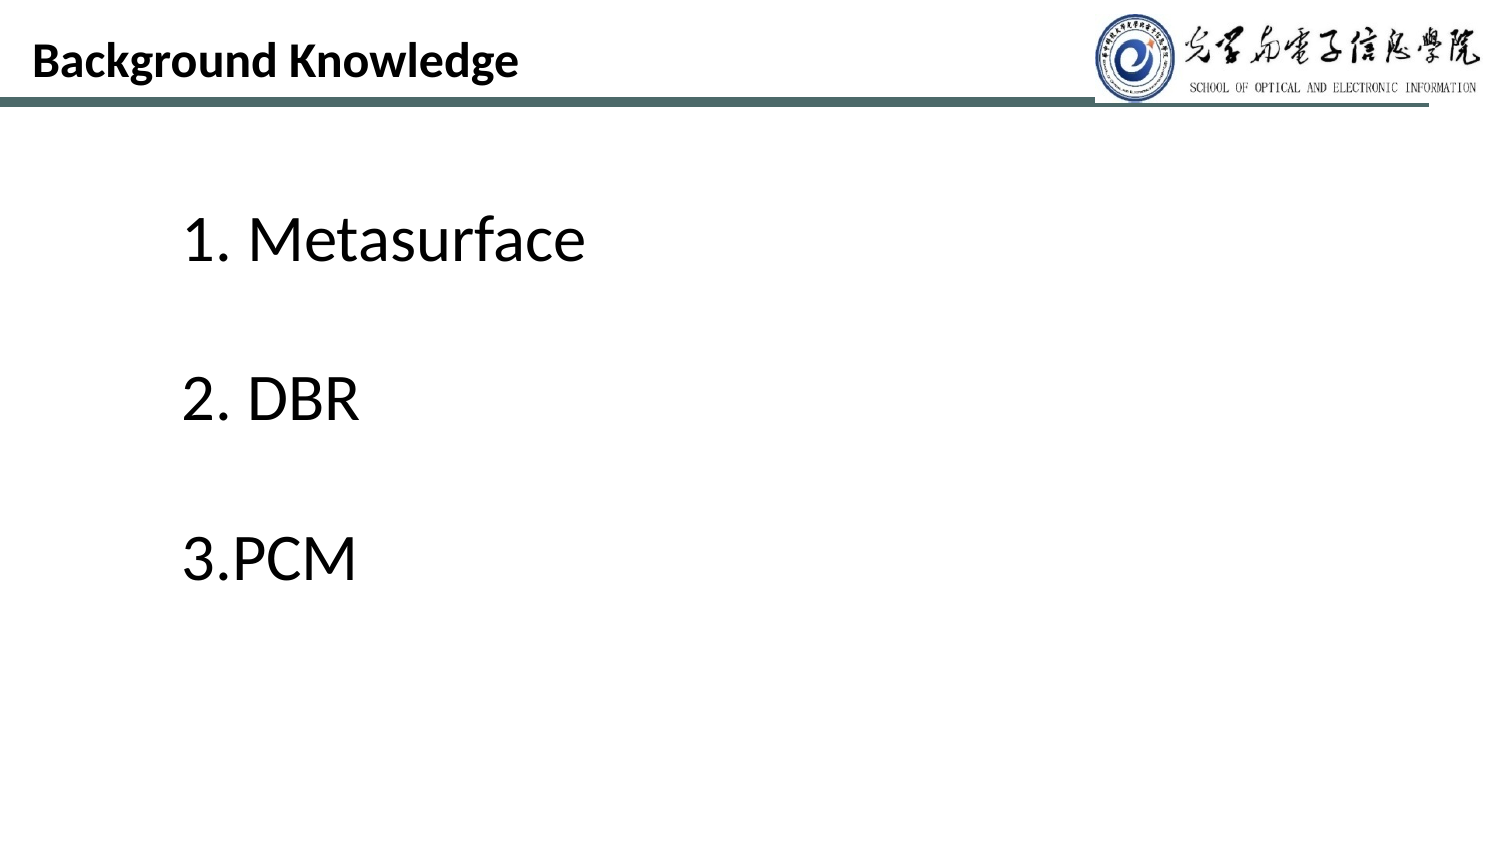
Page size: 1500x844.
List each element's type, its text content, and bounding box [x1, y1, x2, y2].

picture [1095, 14, 1483, 103]
text_box Background Knowledge [17, 20, 977, 96]
text_box 1. Metasurface 2. DBR 3.PCM [166, 186, 635, 602]
